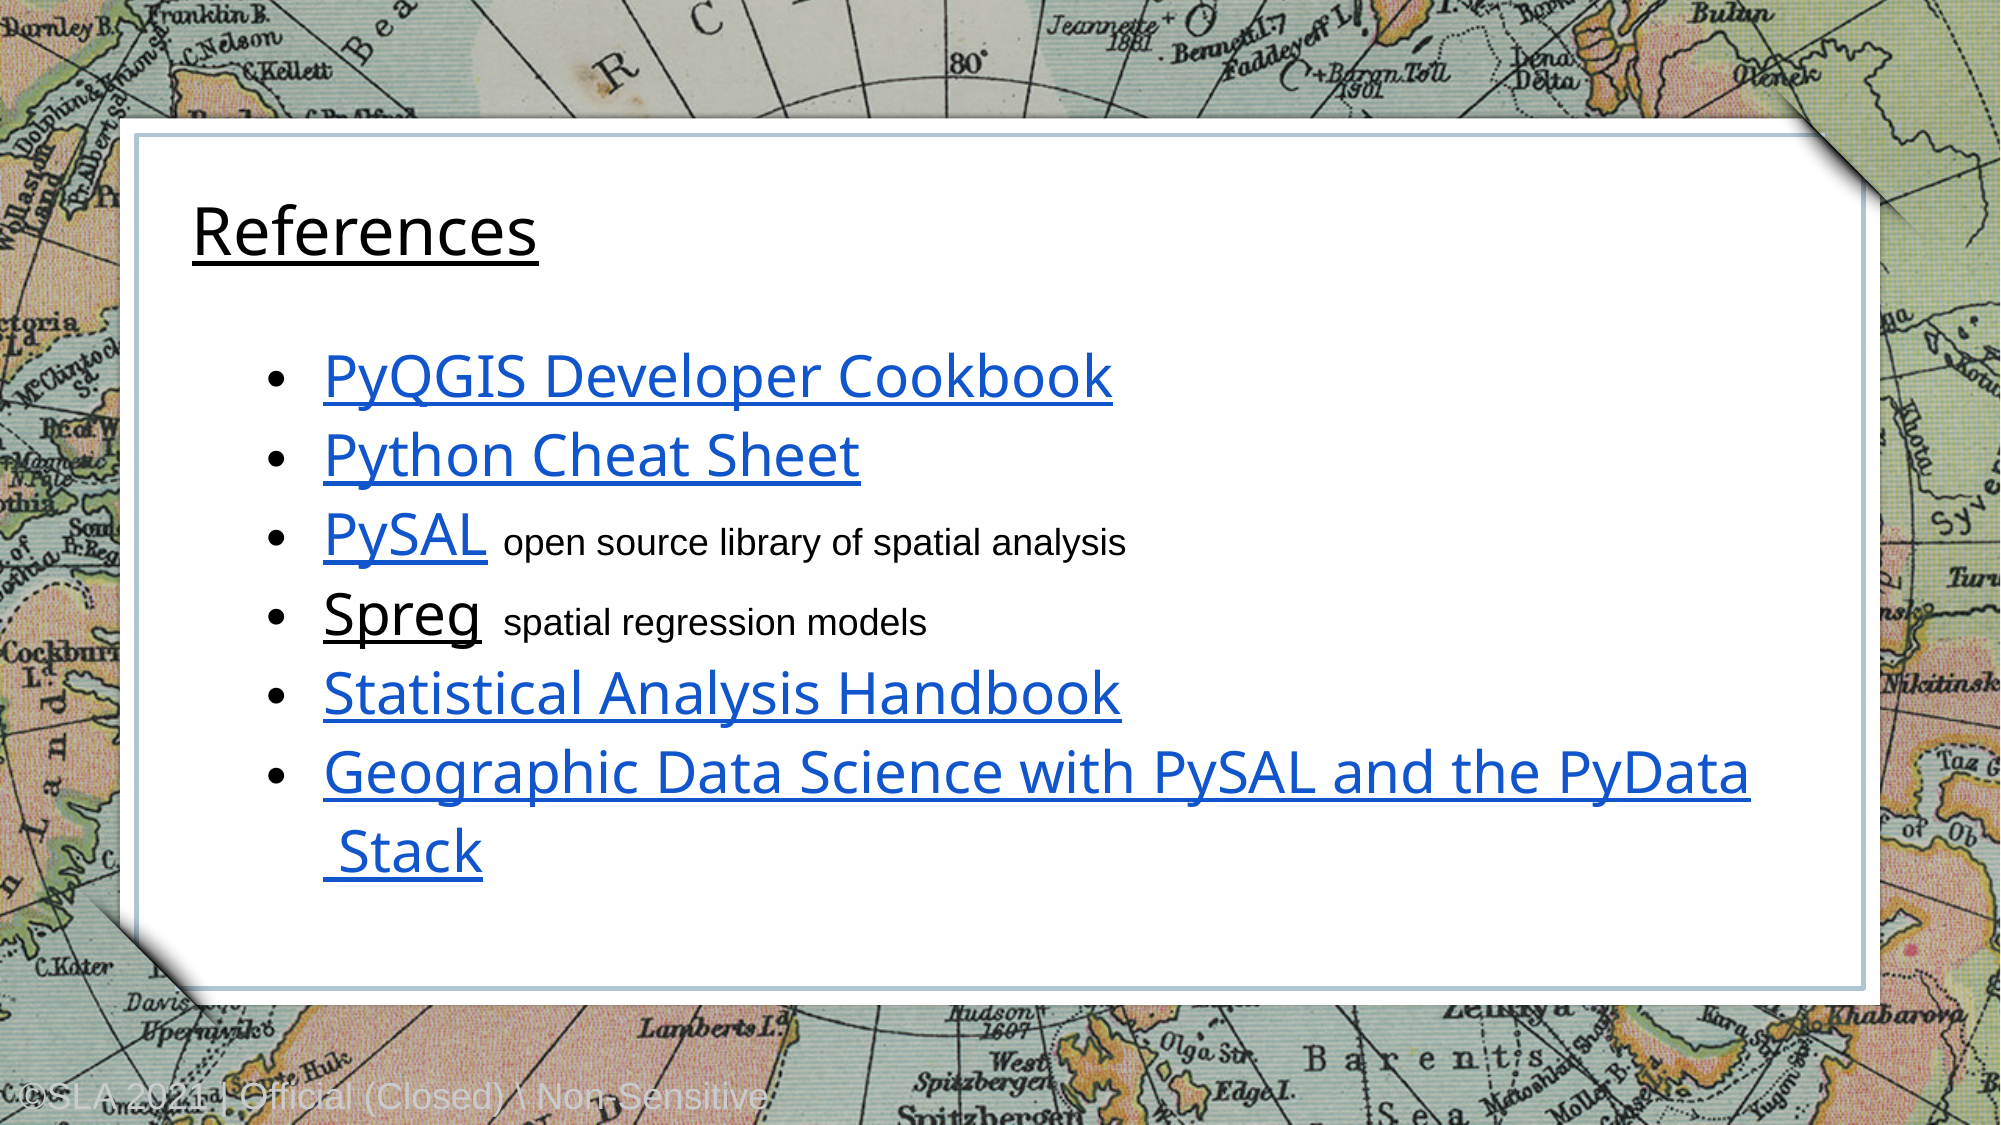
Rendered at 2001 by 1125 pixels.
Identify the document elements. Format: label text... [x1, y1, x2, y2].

picture [0, 0, 2001, 1125]
text_box References PyQGIS Developer Cookbook Python Cheat Sheet PySAL open source library of spatial analysis Spreg spatial regression models Statistical Analysis Handbook Geographic Data Science with PySAL and the PyData Stack [177, 181, 1842, 1112]
